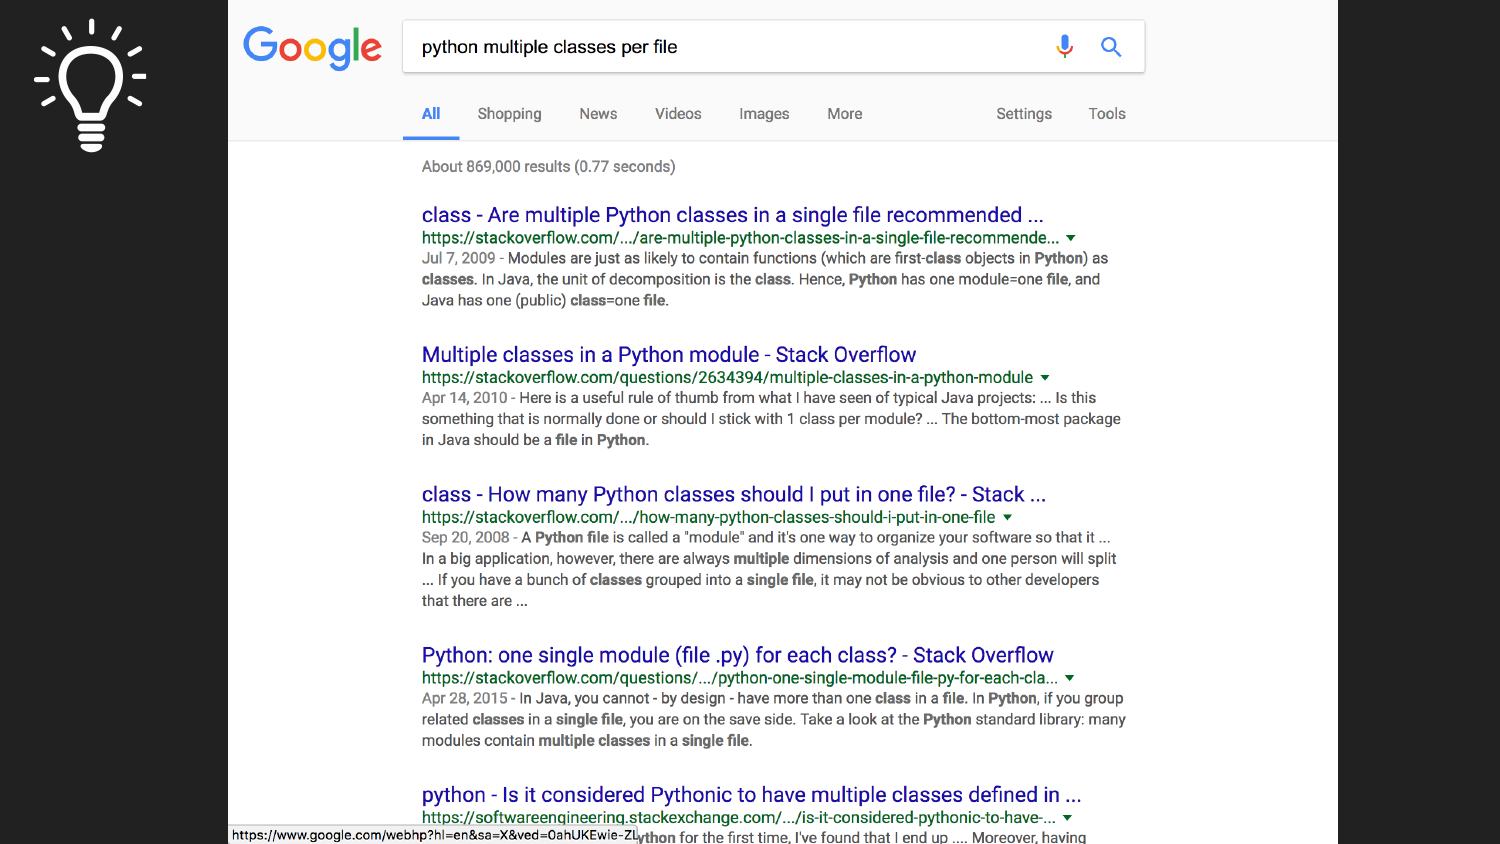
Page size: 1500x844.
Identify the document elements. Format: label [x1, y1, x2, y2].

picture [228, 0, 1338, 844]
picture [33, 16, 147, 156]
